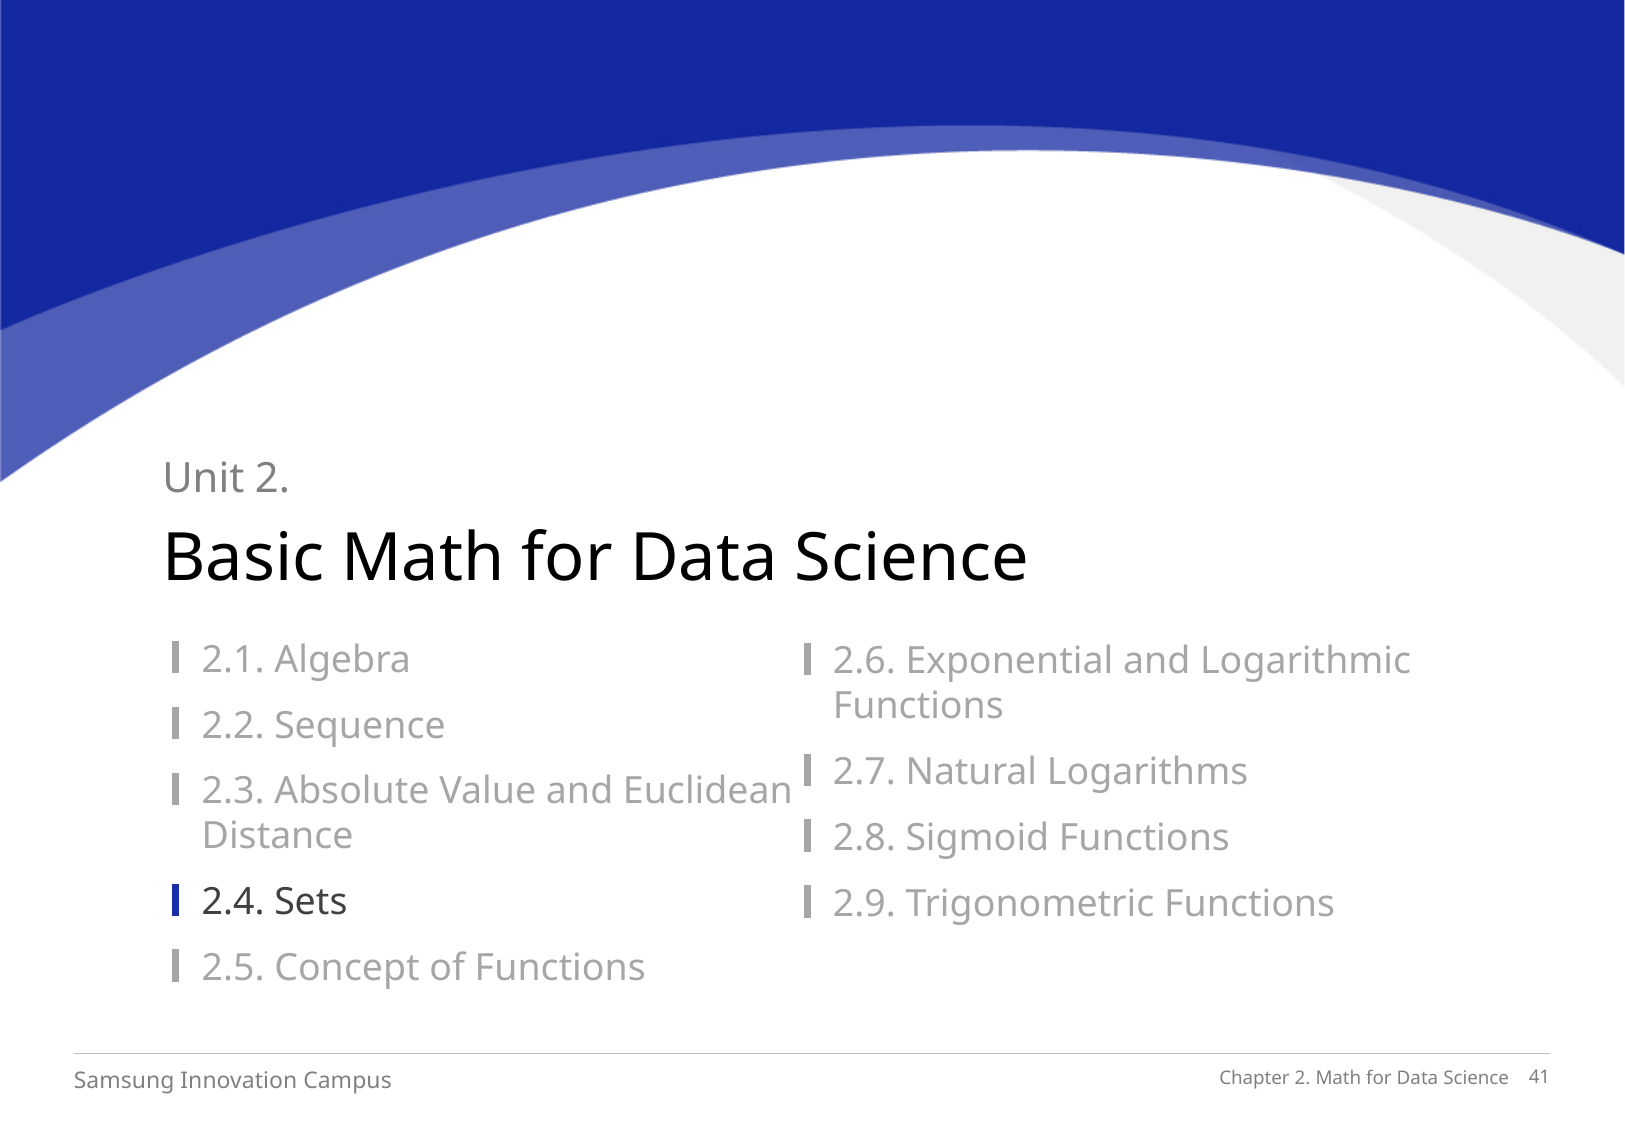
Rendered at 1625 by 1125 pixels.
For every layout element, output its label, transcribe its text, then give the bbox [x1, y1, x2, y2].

text_box Unit 2. [161, 450, 1062, 502]
text_box Basic Math for Data Science [161, 513, 1625, 595]
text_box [172, 634, 1456, 992]
picture [0, 0, 1625, 1125]
